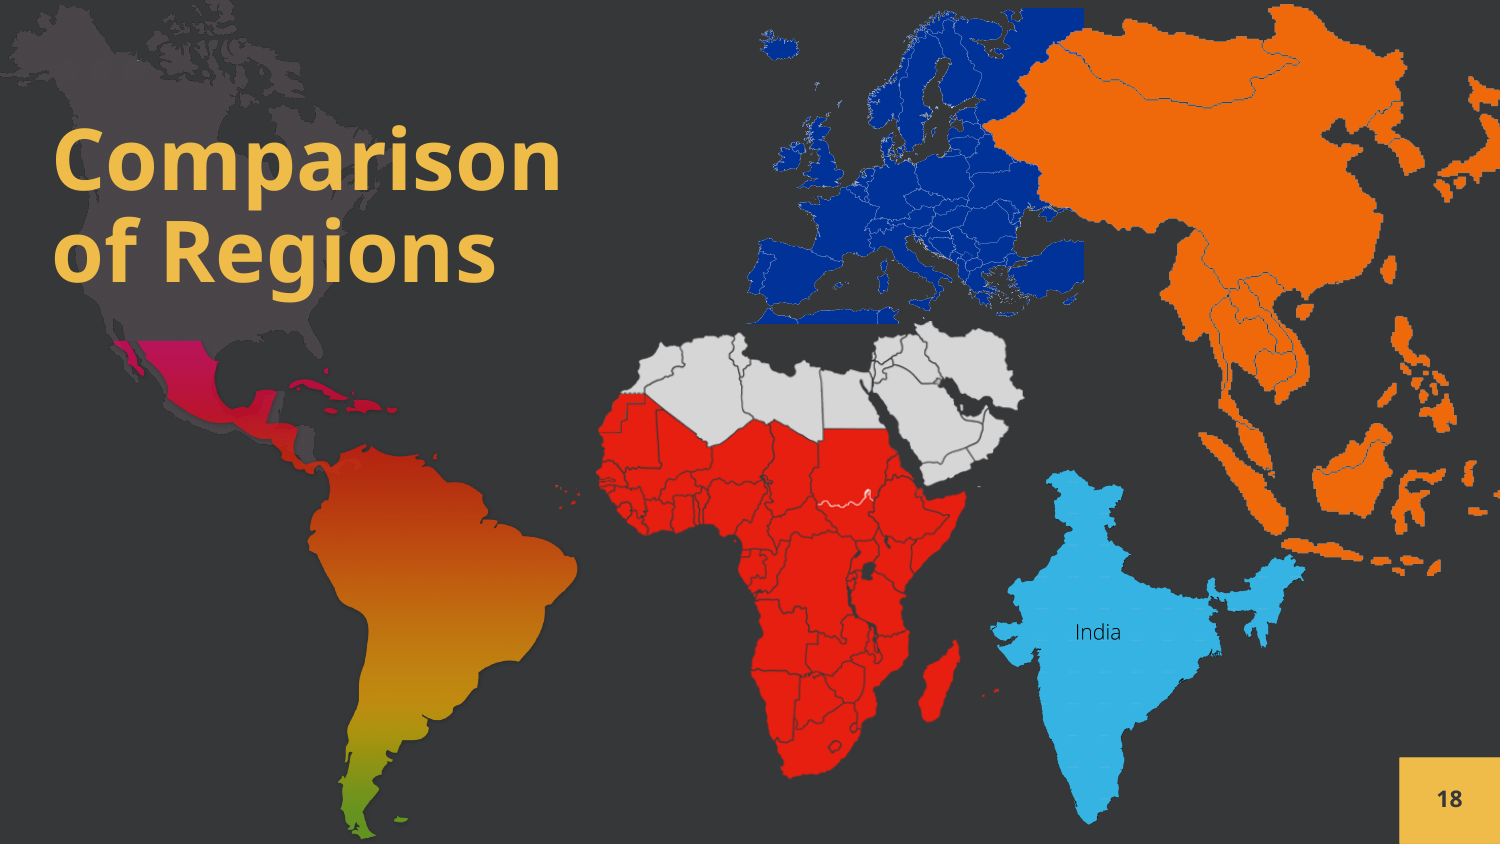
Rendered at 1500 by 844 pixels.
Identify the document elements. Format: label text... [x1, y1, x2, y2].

picture [0, 0, 1500, 844]
title Comparison of Regions [410, 94, 650, 324]
text_box 18 [1399, 757, 1500, 844]
